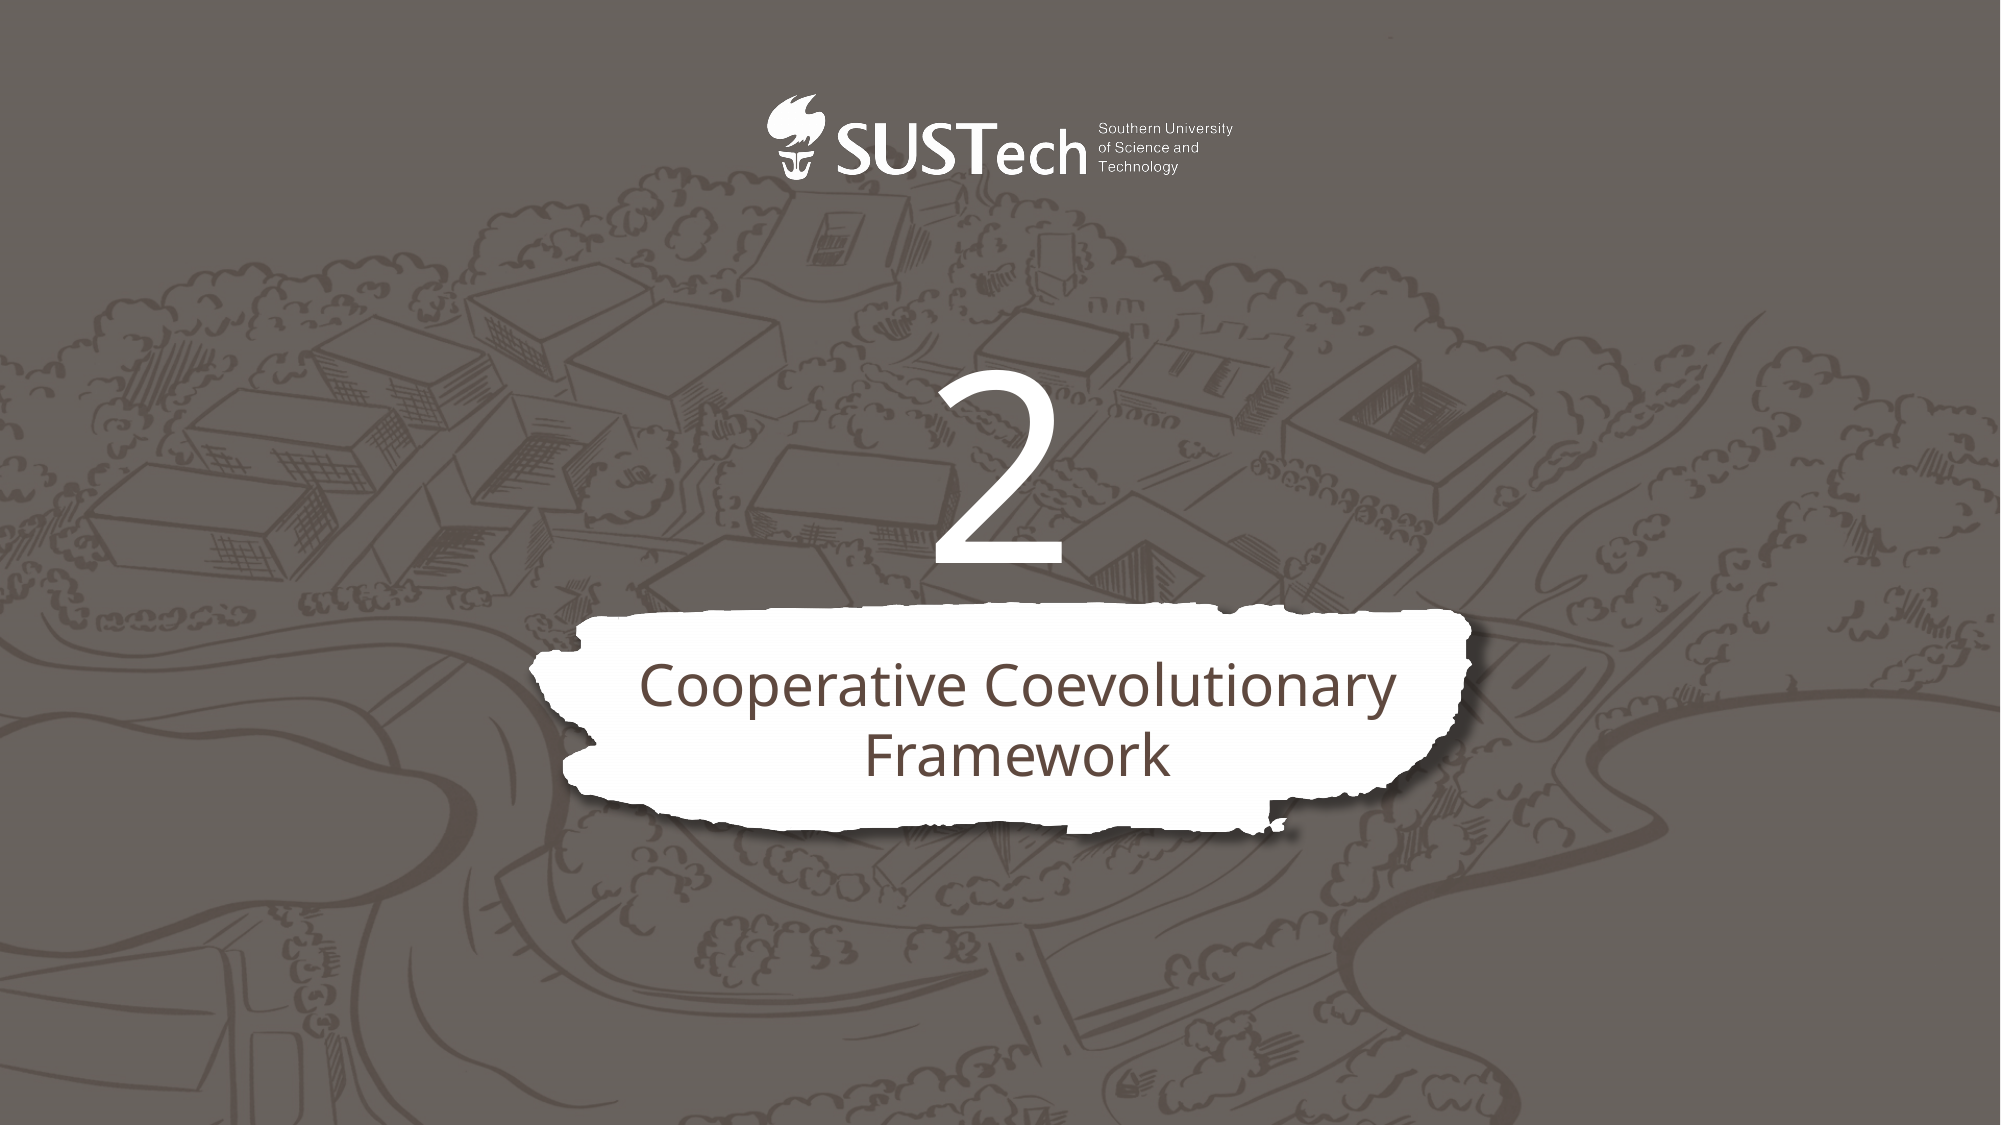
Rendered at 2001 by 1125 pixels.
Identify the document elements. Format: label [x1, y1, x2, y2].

picture [0, 0, 2001, 1125]
text_box [527, 289, 1473, 836]
